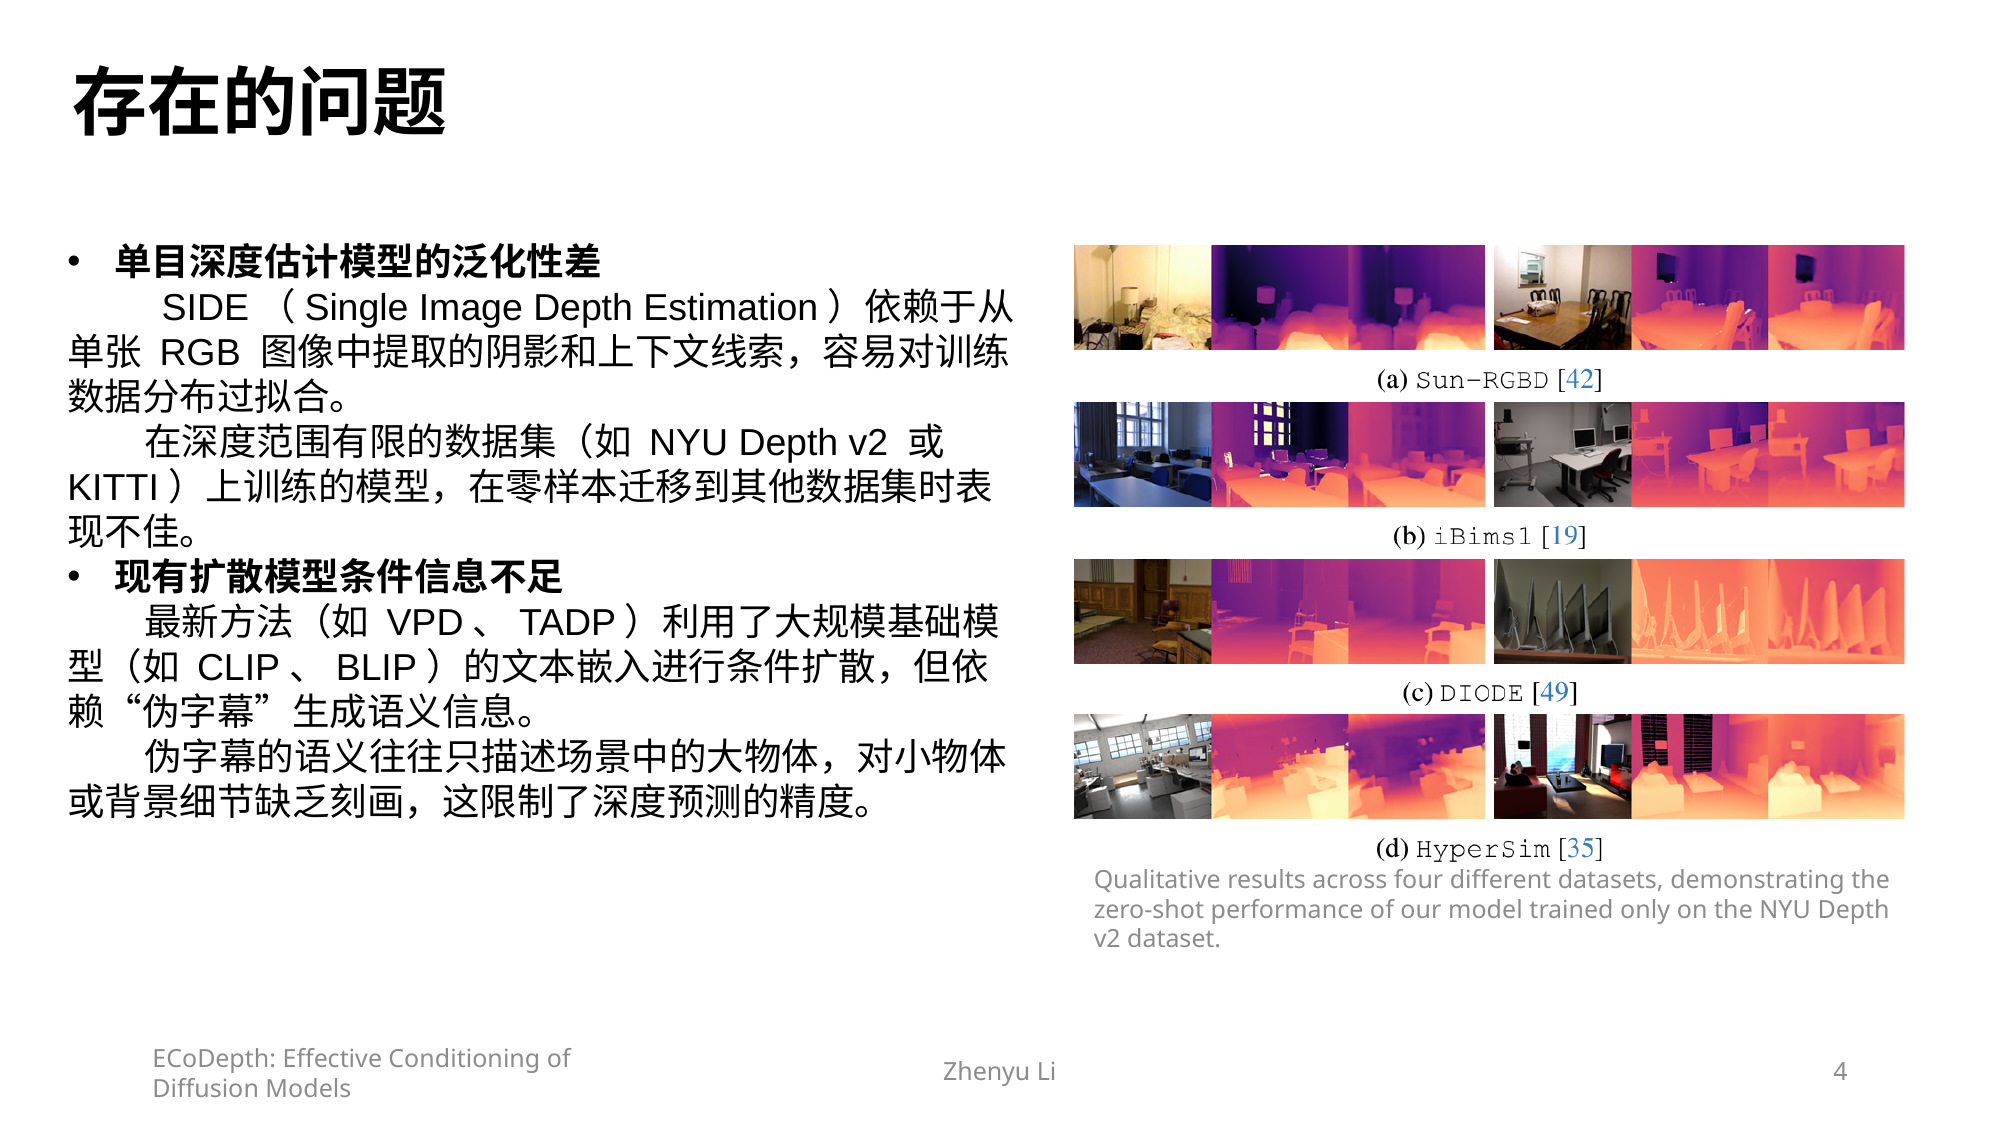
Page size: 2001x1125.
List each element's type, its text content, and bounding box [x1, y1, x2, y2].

picture [1056, 212, 1929, 883]
slide_number 3 [1412, 1042, 1863, 1103]
slide_number ECoDepth: Effective Conditioning of Diffusion Models [137, 1042, 588, 1103]
title 存在的问题 [57, 57, 1783, 171]
text_box 单目深度估计模型的泛化性差 SIDE（Single Image Depth Estimation）依赖于从单张 RGB 图像中提取的阴影和上下文线索，容易对训练数据分布过拟合。 在深度范围有限的数据集（如 NYU Depth v2 或 KITTI）上训练的模型，在零样本迁移到其他数据集时表现不佳。 现有扩散模型条件信息不足 最新方法（如 VPD、TADP）利用了大规模基础模型（如 CLIP、BLIP）的文本嵌入进行条件扩散，但依赖“伪字幕”生成语义信息。 伪字幕的语义往往只描述场景中的大物体，对小物体或背景细节缺乏刻画，这限制了深度预测的精度。 [52, 230, 1033, 831]
text_box Qualitative results across four different datasets, demonstrating the zero-shot performance of our model trained only on the NYU Depth v2 dataset. [1078, 883, 1907, 938]
footer Zhenyu Li [662, 1042, 1338, 1103]
